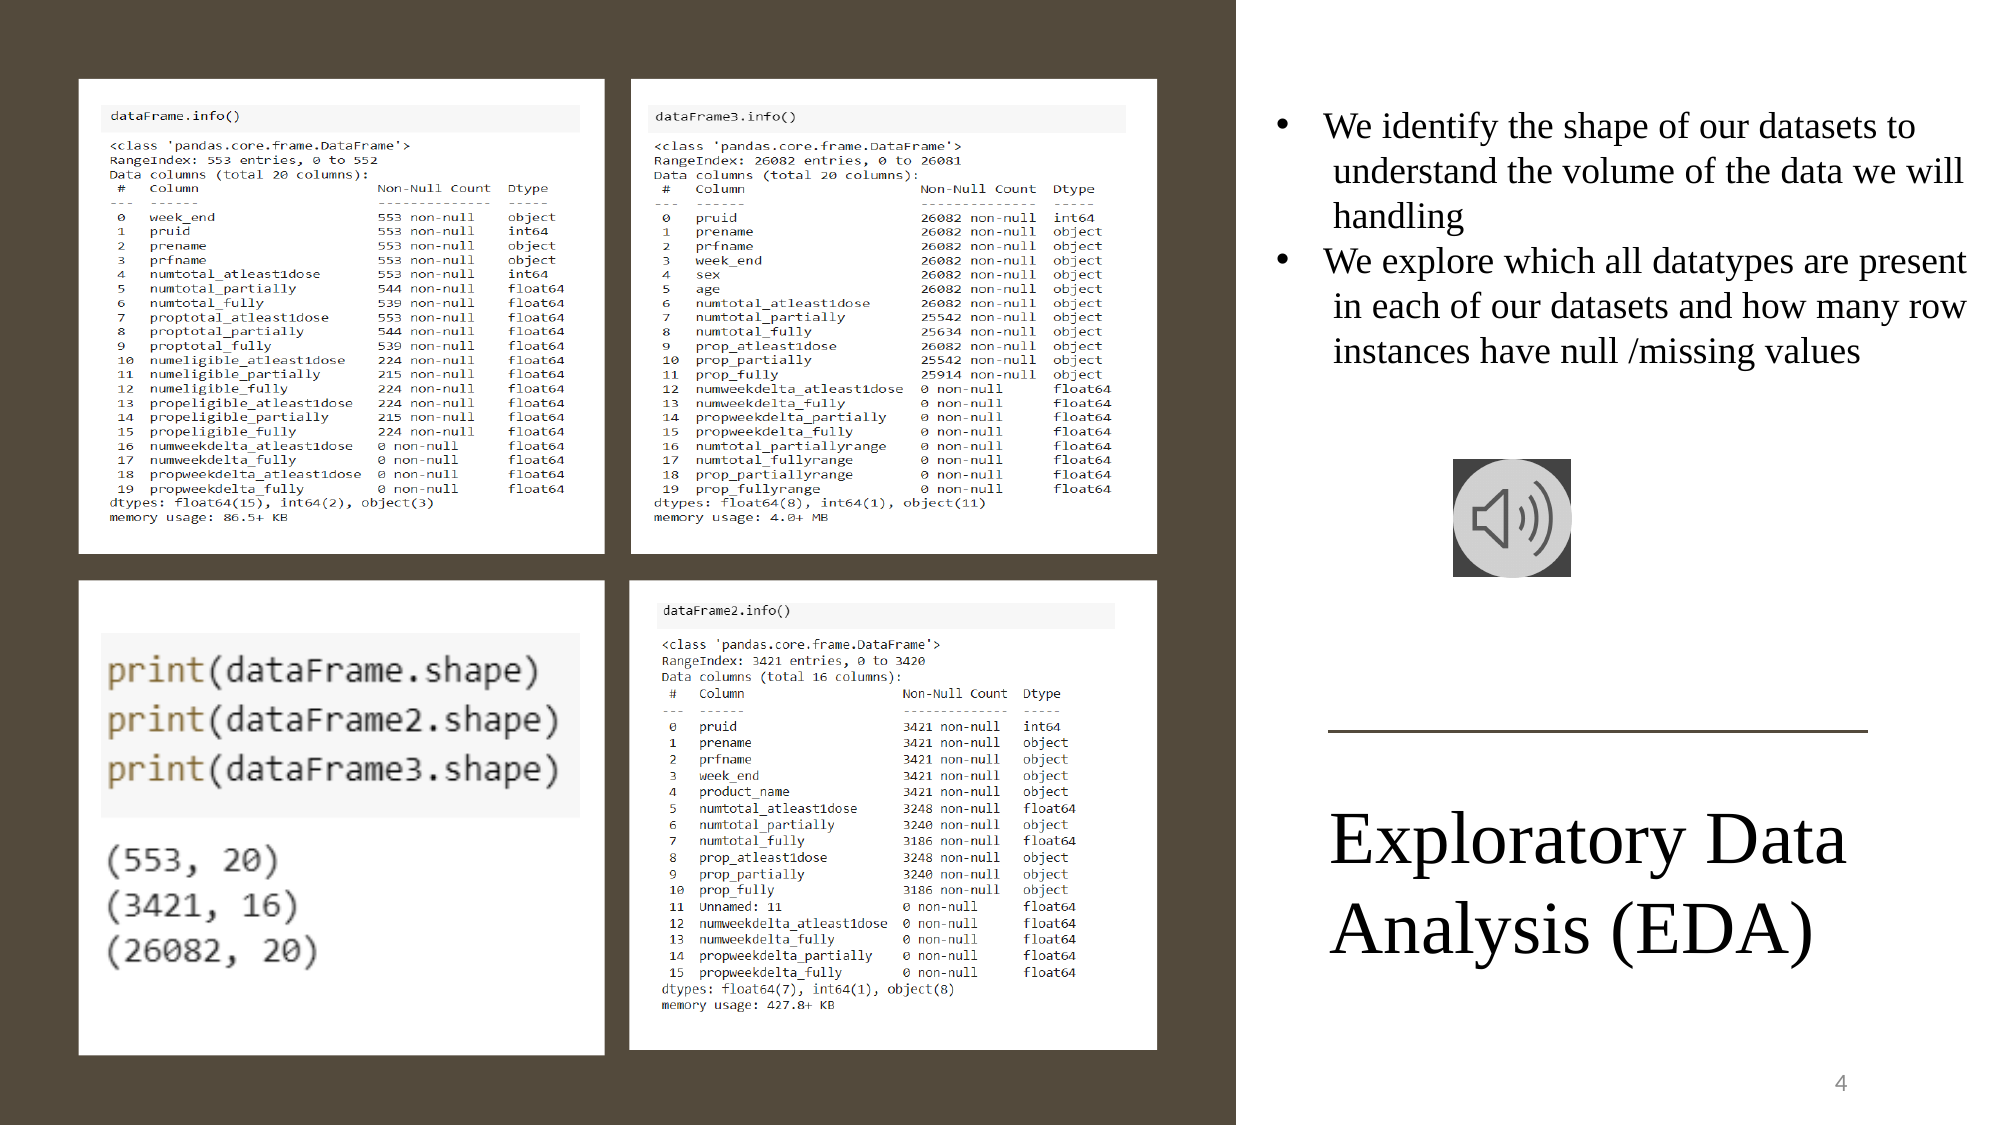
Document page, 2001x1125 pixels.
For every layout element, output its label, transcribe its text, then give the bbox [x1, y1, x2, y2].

picture [101, 633, 580, 991]
text_box [628, 579, 1158, 1051]
text_box [630, 78, 1158, 555]
slide_number 4 [1742, 1051, 1863, 1112]
picture [647, 105, 1126, 528]
text_box [78, 579, 606, 1057]
text_box We identify the shape of our datasets to understand the volume of the data we will handling We explore which all datatypes are present in each of our datasets and how many row instances have null /missing values [1261, 48, 1993, 469]
text_box [78, 78, 606, 555]
picture [657, 603, 1115, 1024]
text_box [0, 0, 1237, 1125]
picture [101, 105, 580, 528]
text_box Exploratory Data Analysis (EDA) [1314, 781, 1959, 977]
picture [1452, 458, 1573, 579]
